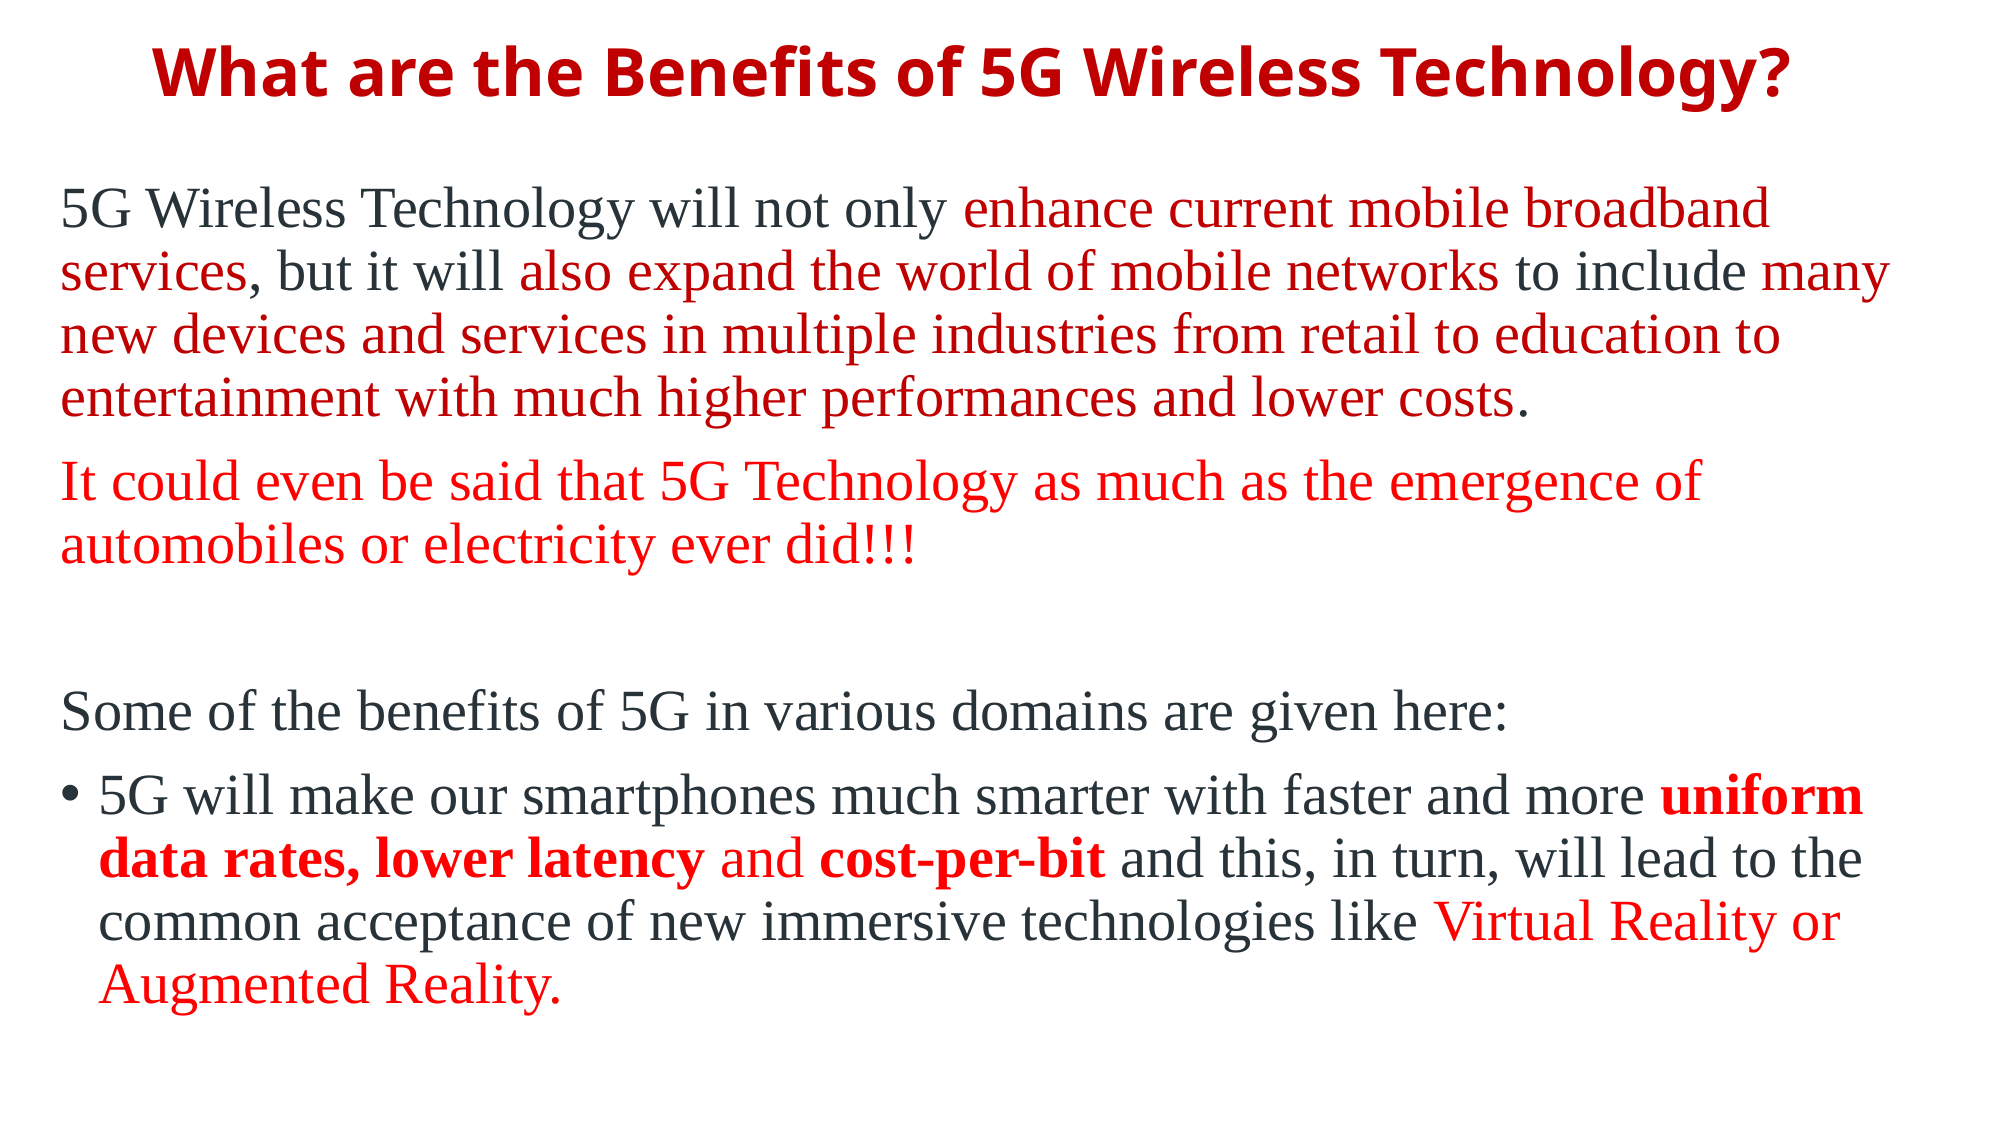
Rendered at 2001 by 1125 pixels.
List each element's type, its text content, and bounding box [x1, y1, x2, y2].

list 5G Wireless Technology will not only enhance current mobile broadband services, but it will also expand the world of mobile networks to include many new devices and services in multiple industries from retail to education to entertainment with much higher performances and lower costs. It could even be said that 5G Technology as much as the emergence of automobiles or electricity ever did!!! Some of the benefits of 5G in various domains are given here: 5G will make our smartphones much smarter with faster and more uniform data rates, lower latency and cost-per-bit and this, in turn, will lead to the common acceptance of new immersive technologies like Virtual Reality or Augmented Reality. [45, 169, 1953, 1092]
title What are the Benefits of 5G Wireless Technology? [137, 59, 1953, 169]
